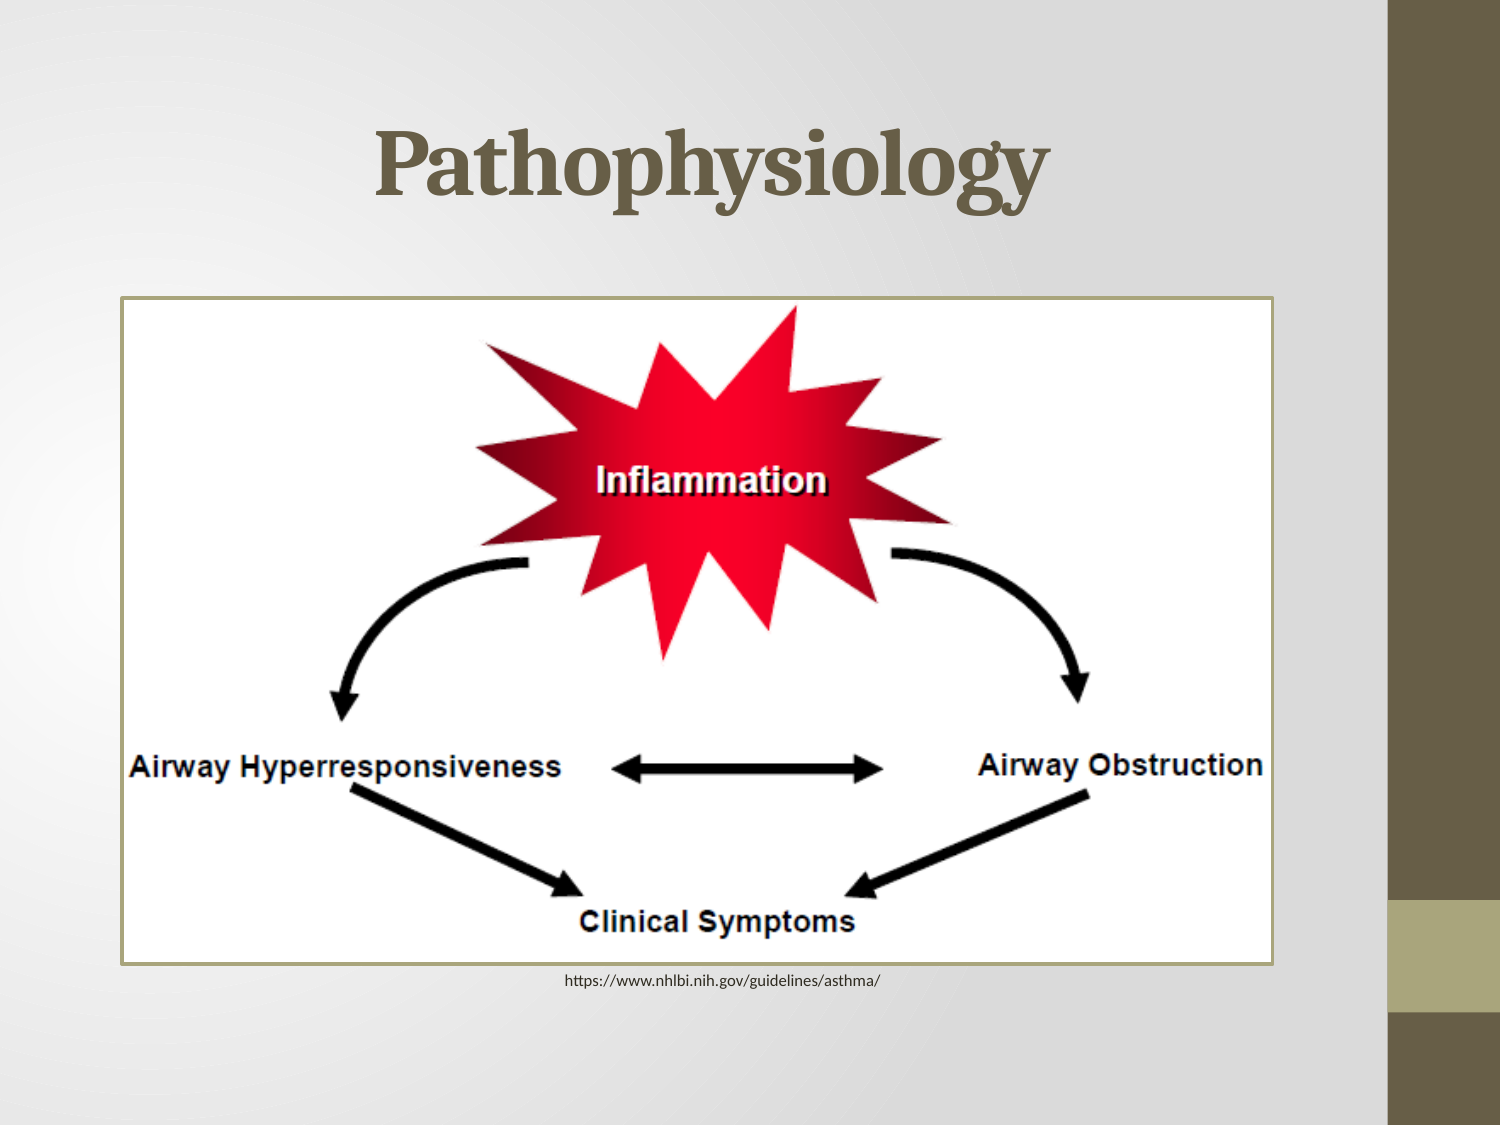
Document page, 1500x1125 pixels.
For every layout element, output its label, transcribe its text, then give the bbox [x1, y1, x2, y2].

title Pathophysiology [112, 62, 1313, 252]
text_box https://www.nhlbi.nih.gov/guidelines/asthma/ [549, 969, 928, 998]
picture [123, 299, 1272, 963]
